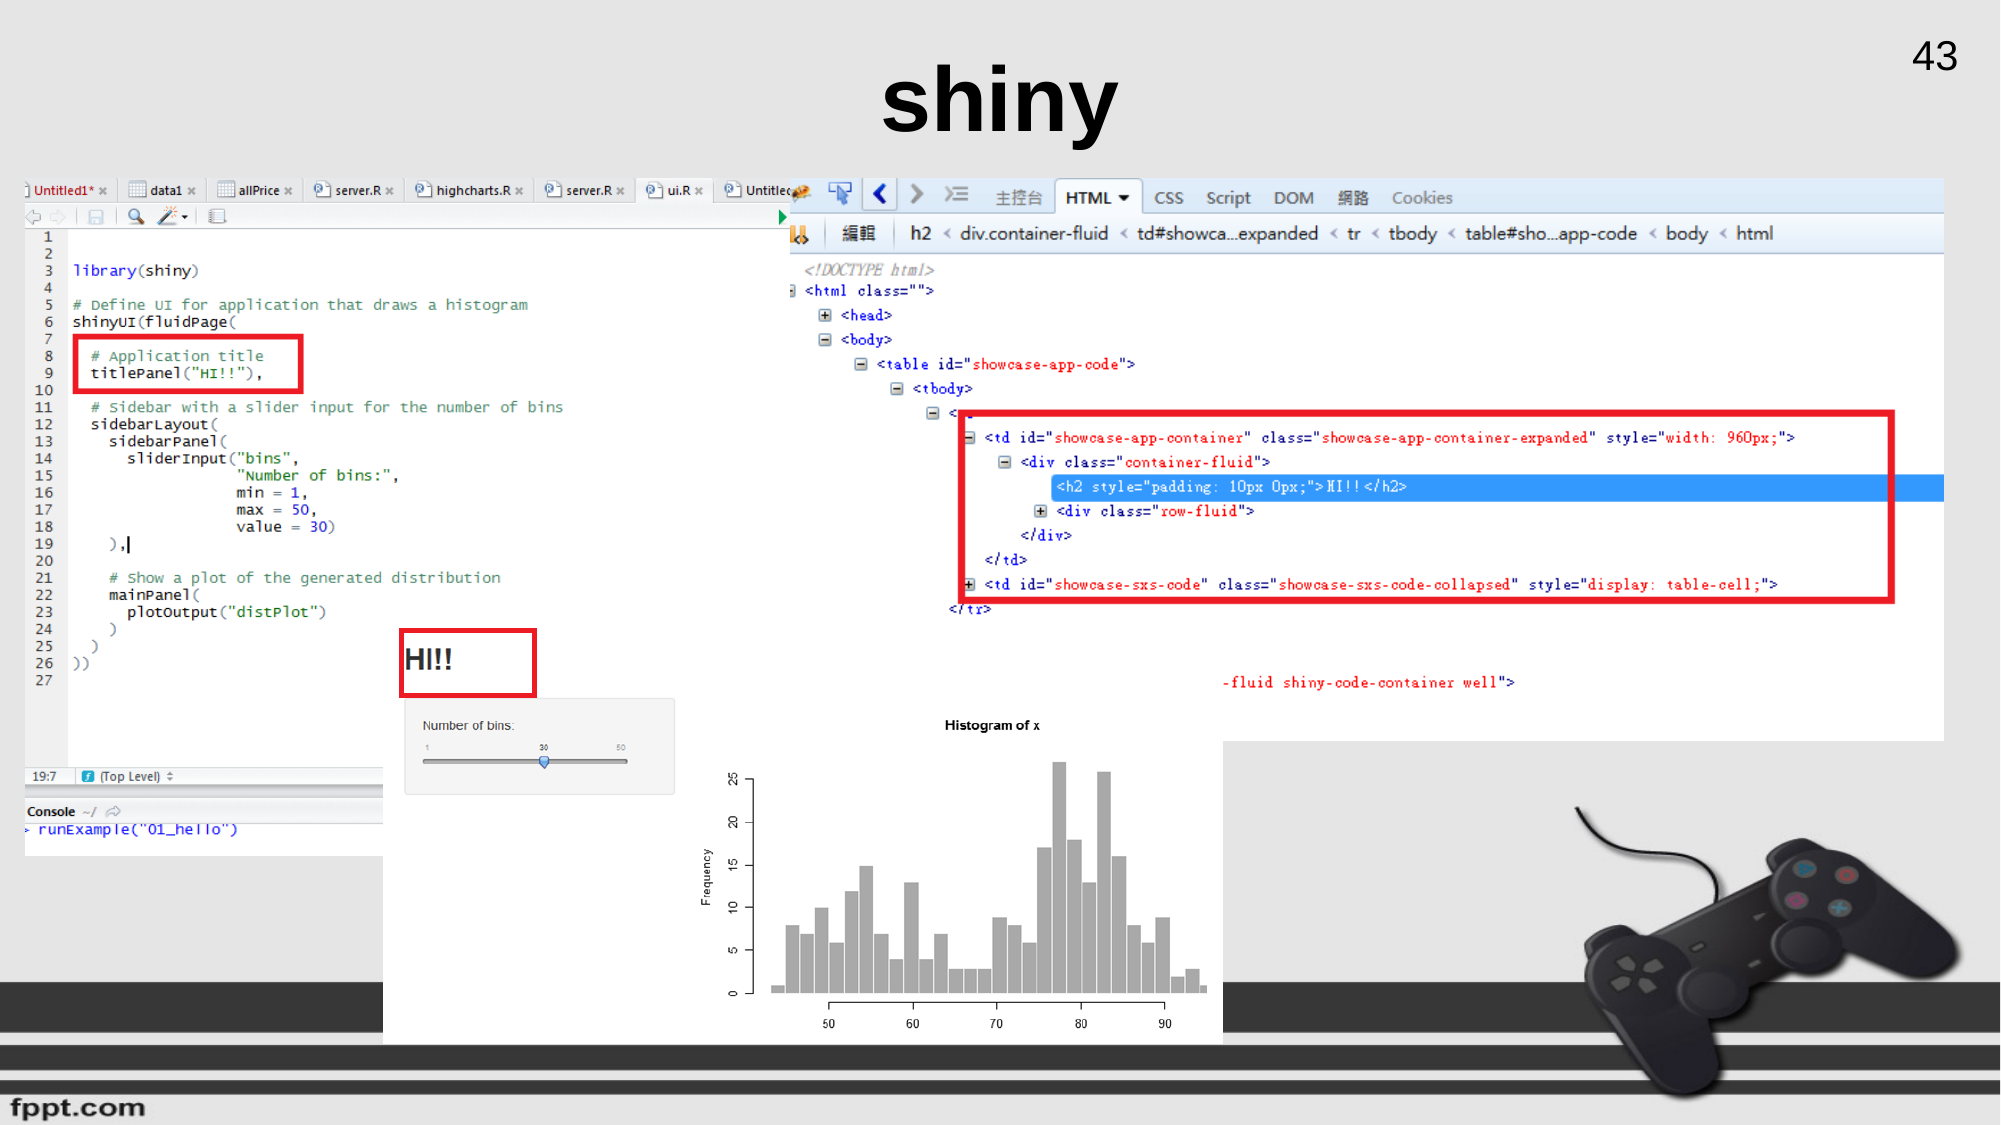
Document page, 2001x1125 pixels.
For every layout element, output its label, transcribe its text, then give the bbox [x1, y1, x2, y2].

picture [0, 0, 2001, 1125]
slide_number 43 [1900, 21, 1974, 100]
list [383, 625, 1223, 1044]
title shiny [99, 1, 1900, 178]
